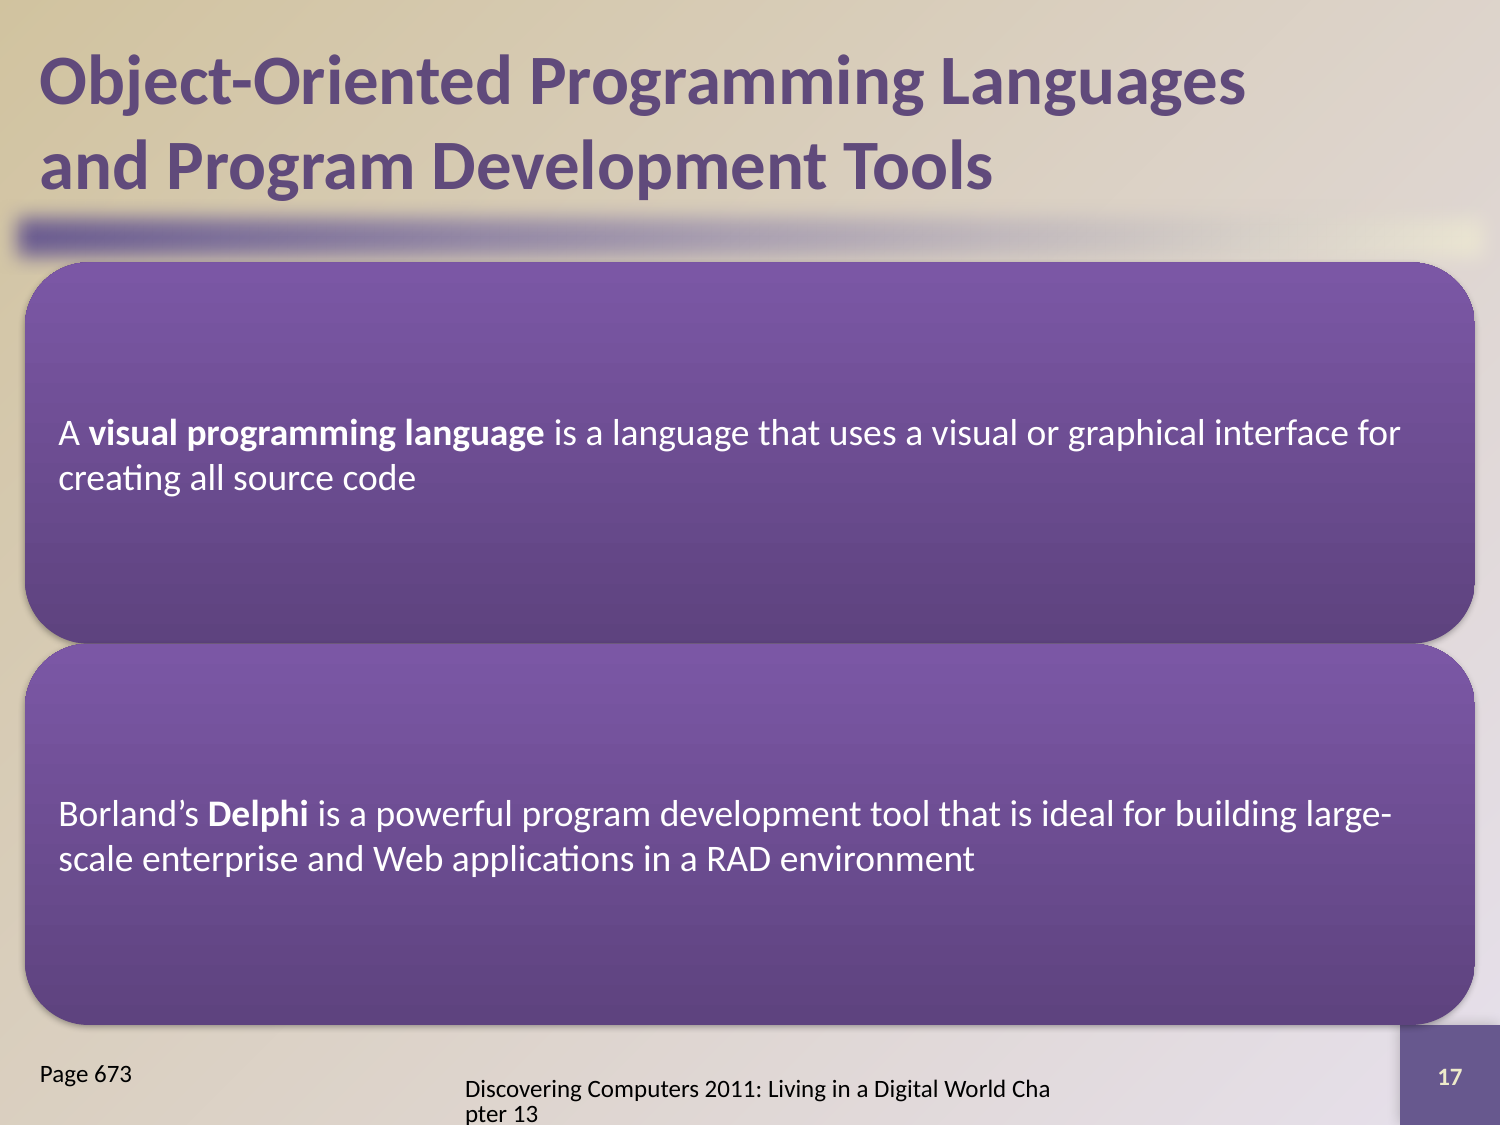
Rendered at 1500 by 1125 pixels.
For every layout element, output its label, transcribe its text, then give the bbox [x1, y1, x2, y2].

footer Discovering Computers 2011: Living in a Digital World Chapter 13 [450, 1050, 1075, 1125]
slide_number 17 [1400, 1025, 1500, 1125]
list Page 673 [24, 1050, 300, 1125]
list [24, 262, 1476, 1026]
title Object-Oriented Programming Languages and Program Development Tools [24, 24, 1475, 213]
